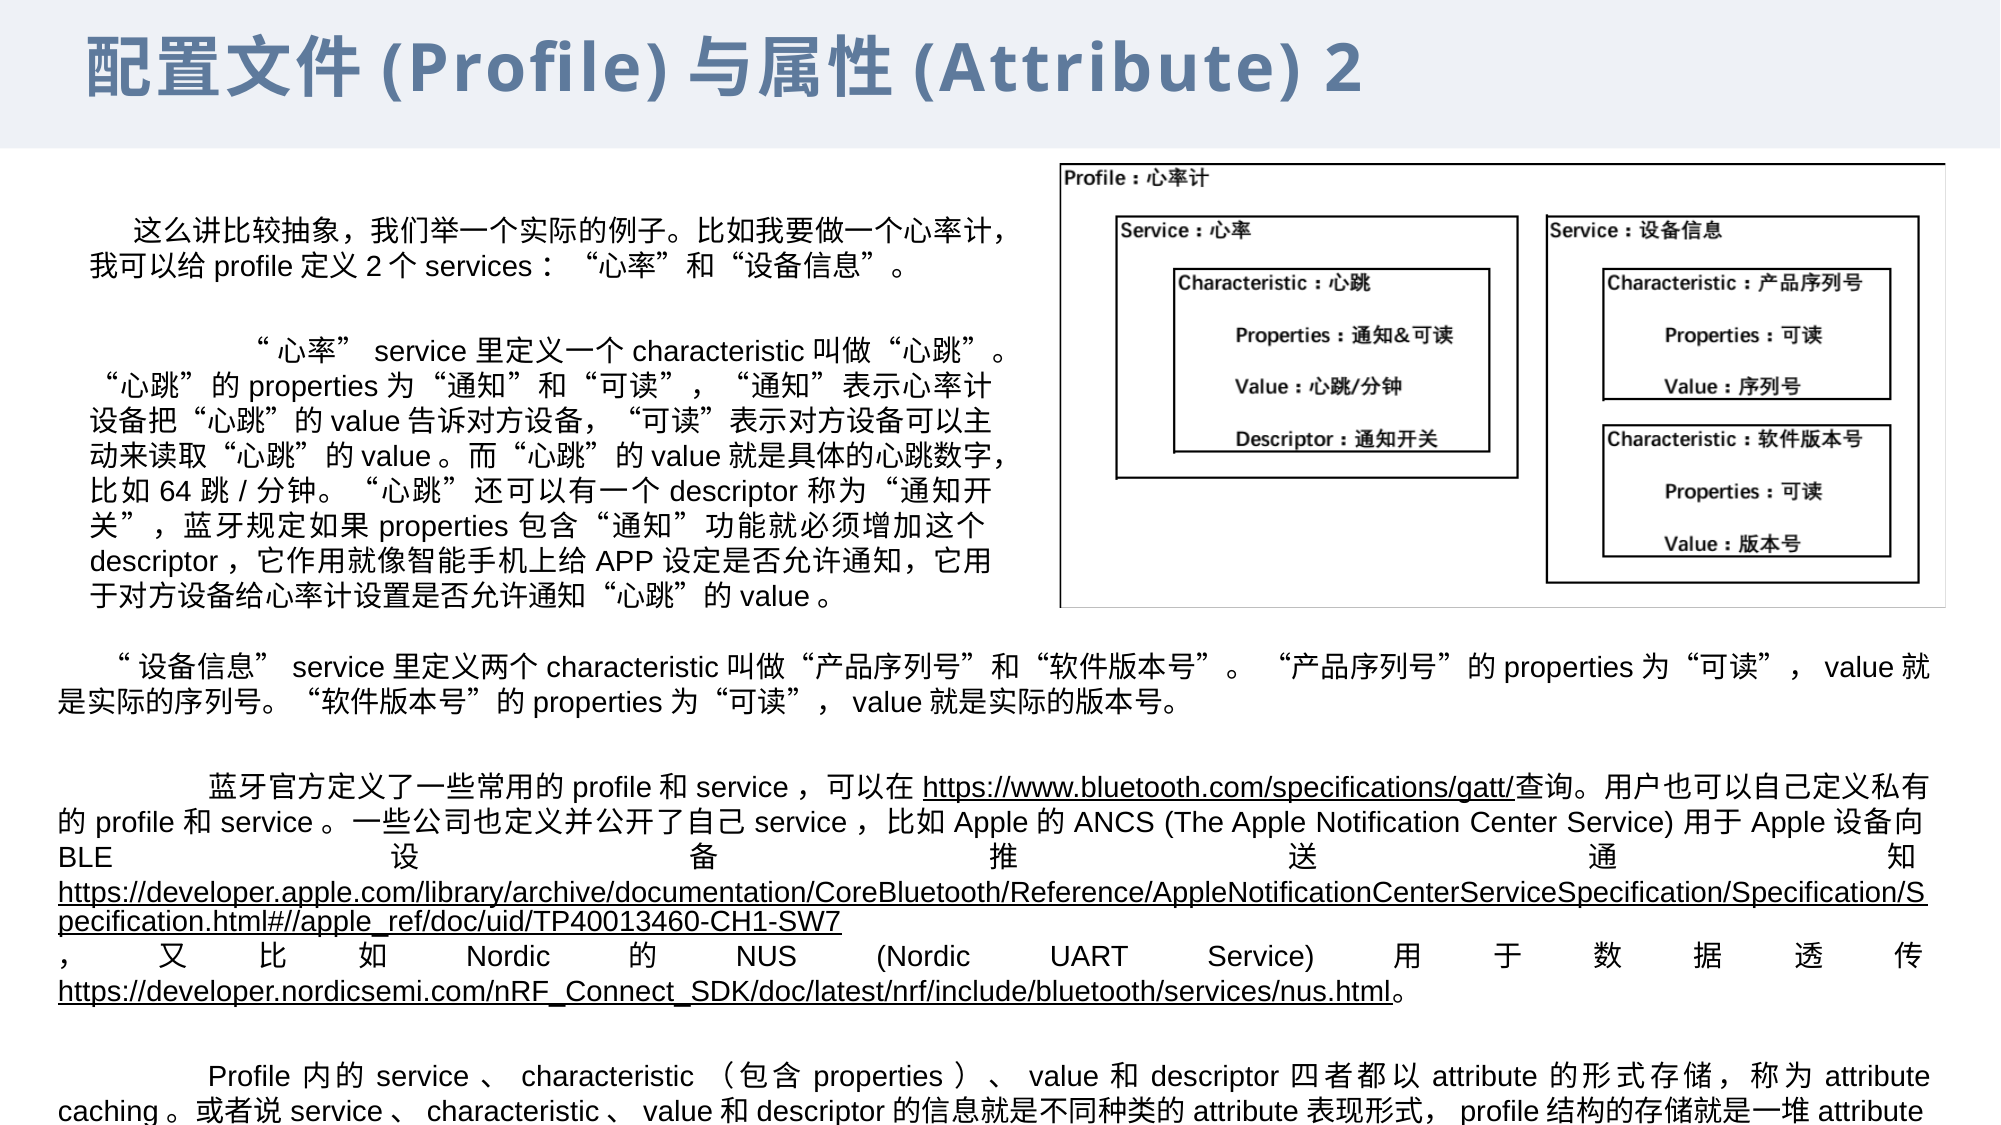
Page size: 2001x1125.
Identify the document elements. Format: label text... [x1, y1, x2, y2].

text_box [0, 0, 2000, 149]
text_box “设备信息”service里定义两个characteristic叫做“产品序列号”和“软件版本号”。 “产品序列号”的properties为“可读”，value就是实际的序列号。“软件版本号”的properties为“可读”，value就是实际的版本号。 蓝牙官方定义了一些常用的profile和service，可以在https://www.bluetooth.com/specifications/gatt/查询。用户也可以自己定义私有的profile和service。一些公司也定义并公开了自己service，比如Apple的ANCS (The Apple Notification Center Service)用于Apple设备向BLE设备推送通知 https://developer.apple.com/library/archive/documentation/CoreBluetooth/Reference/AppleNotificationCenterServiceSpecification/Specification/Specification.html#//apple_ref/doc/uid/TP40013460-CH1-SW7，又比如Nordic的NUS (Nordic UART Service)用于数据透传https://developer.nordicsemi.com/nRF_Connect_SDK/doc/latest/nrf/include/bluetooth/services/nus.html。 Profile内的service、characteristic（包含properties）、value和descriptor四者都以attribute的形式存储，称为attribute caching。或者说service、characteristic、value和descriptor的信息就是不同种类的attribute表现形式，profile结构的存储就是一堆attribute的存储。 [43, 641, 1946, 1125]
text_box 这么讲比较抽象，我们举一个实际的例子。比如我要做一个心率计，我可以给profile定义2个services：“心率”和“设备信息”。 “心率”service里定义一个characteristic叫做“心跳”。“心跳”的properties为“通知”和“可读”，“通知”表示心率计设备把“心跳”的value告诉对方设备，“可读”表示对方设备可以主动来读取“心跳”的value。而“心跳”的value就是具体的心跳数字，比如64跳/分钟。“心跳”还可以有一个descriptor称为“通知开关”，蓝牙规定如果properties包含“通知”功能就必须增加这个descriptor，它作用就像智能手机上给APP设定是否允许通知，它用于对方设备给心率计设置是否允许通知“心跳”的value。 [74, 205, 1008, 620]
text_box 配置文件(Profile)与属性(Attribute) 2 [75, 14, 1925, 115]
picture [1059, 163, 1946, 608]
